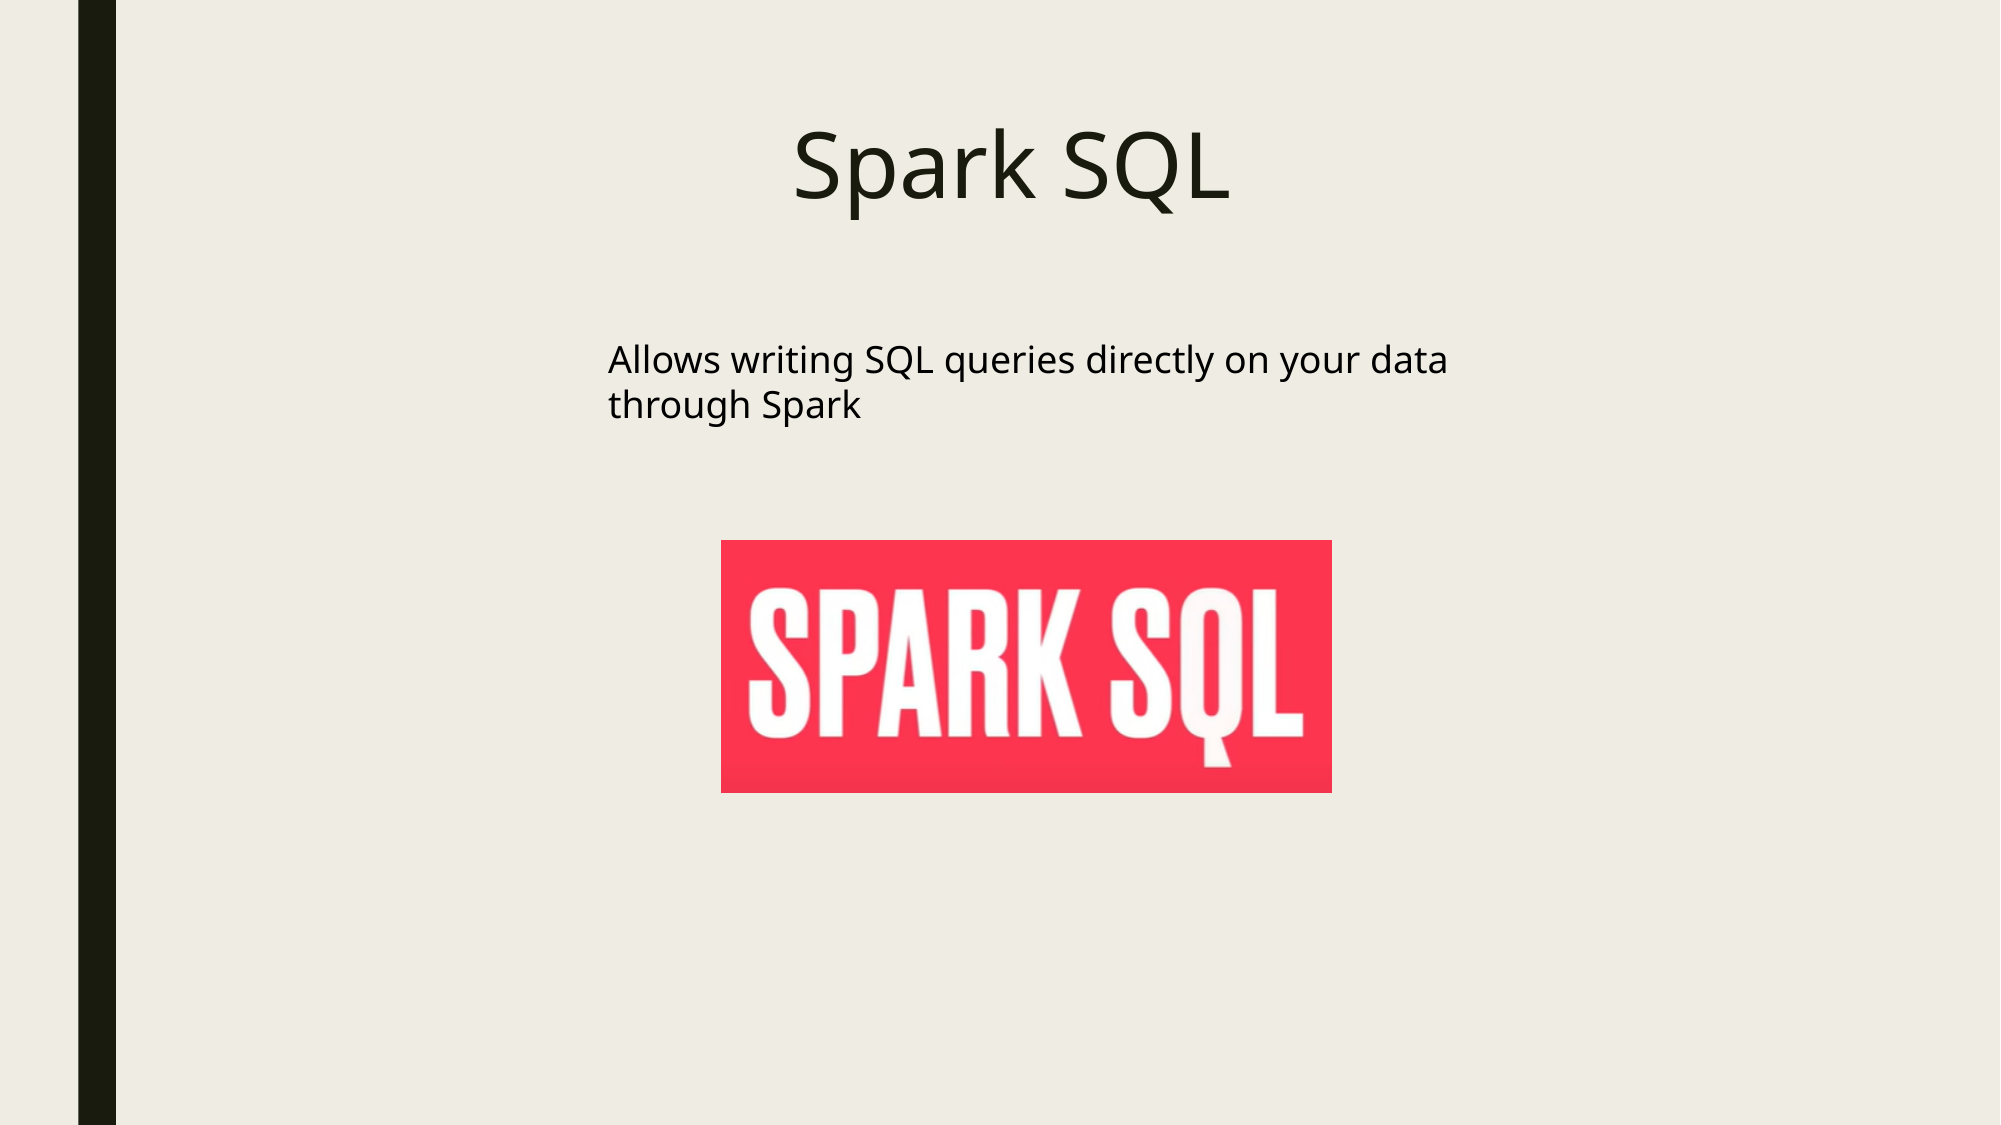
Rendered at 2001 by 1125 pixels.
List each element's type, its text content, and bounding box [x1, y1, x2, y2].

picture [721, 539, 1332, 793]
title Spark SQL [225, 112, 1800, 357]
text_box Allows writing SQL queries directly on your data through Spark [593, 328, 1504, 434]
